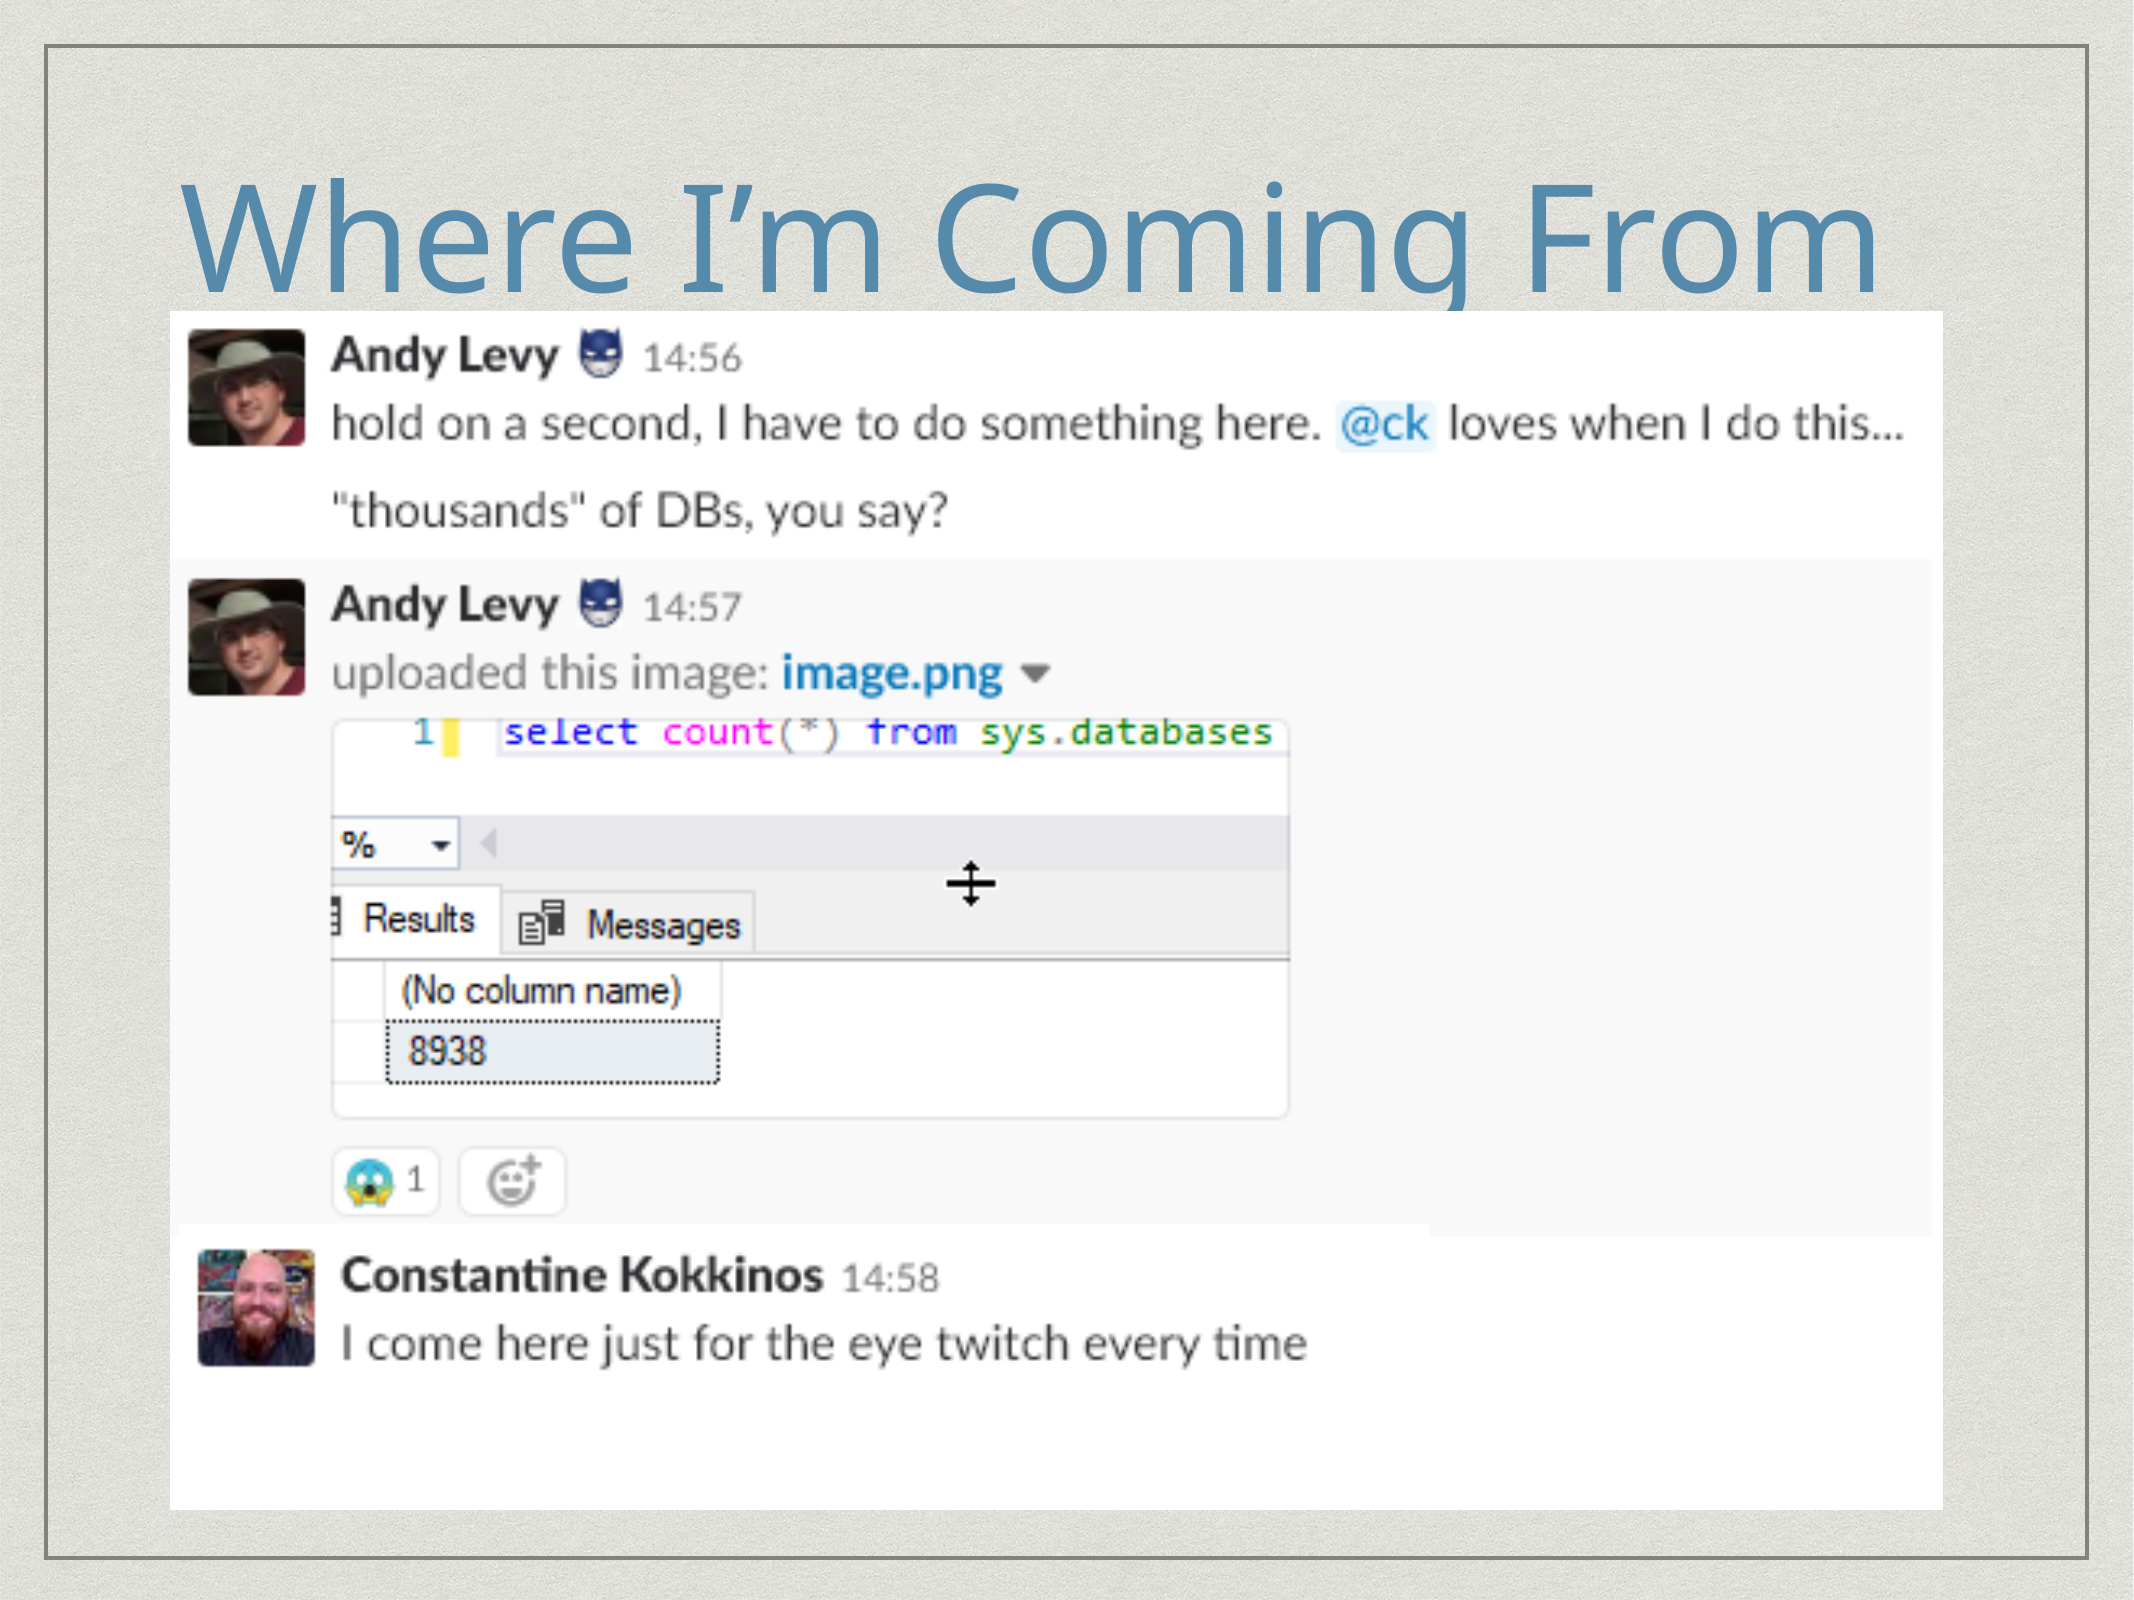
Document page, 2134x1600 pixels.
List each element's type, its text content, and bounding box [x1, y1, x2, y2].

picture [0, 0, 2134, 1600]
title Where I’m Coming From [170, 43, 1963, 445]
